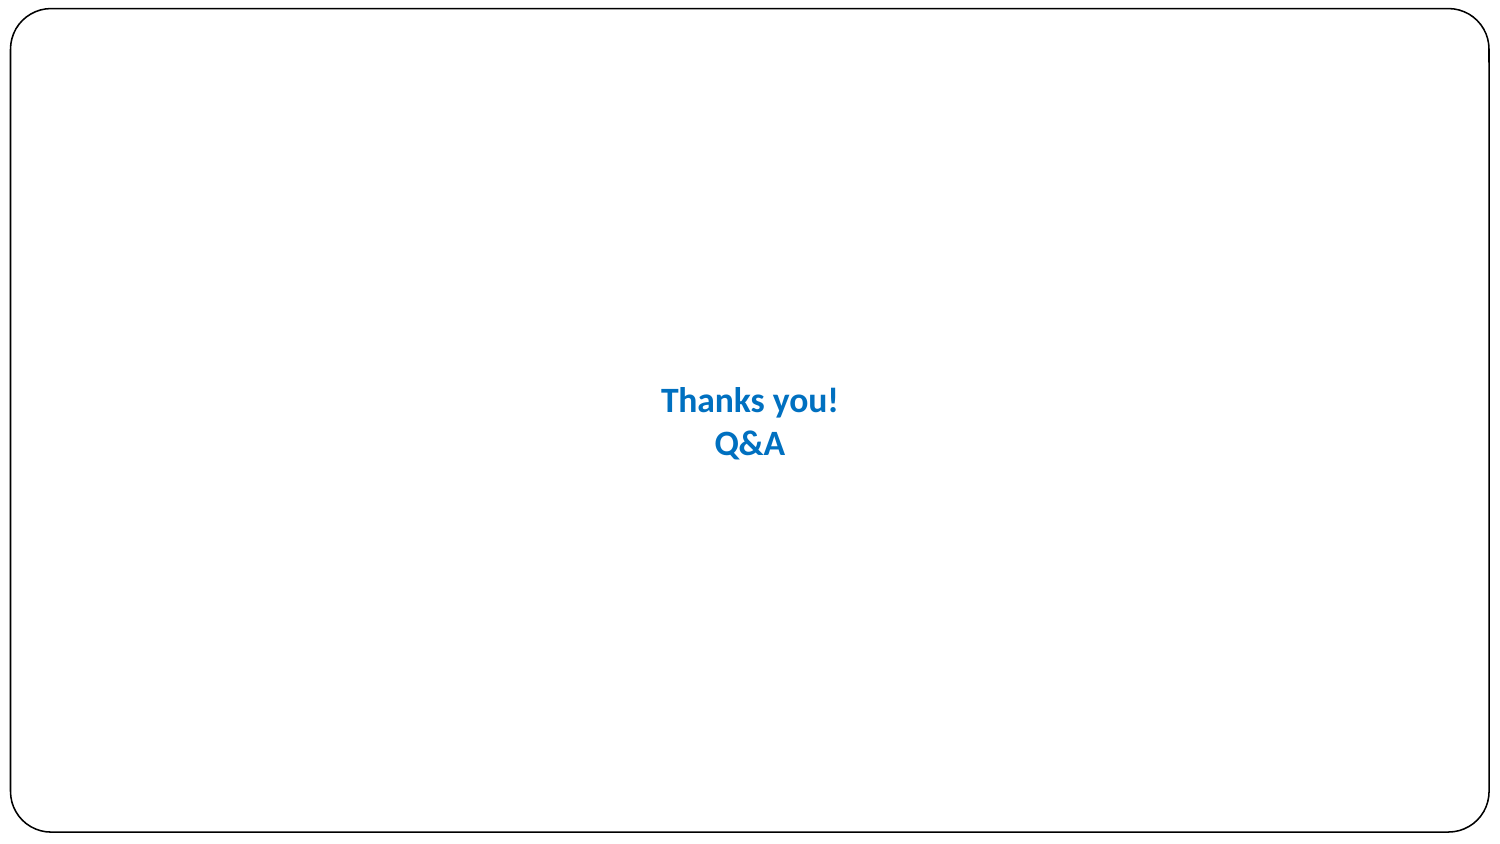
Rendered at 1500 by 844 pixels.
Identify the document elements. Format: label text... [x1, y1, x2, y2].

title Thanks you! Q&A [112, 370, 1388, 474]
